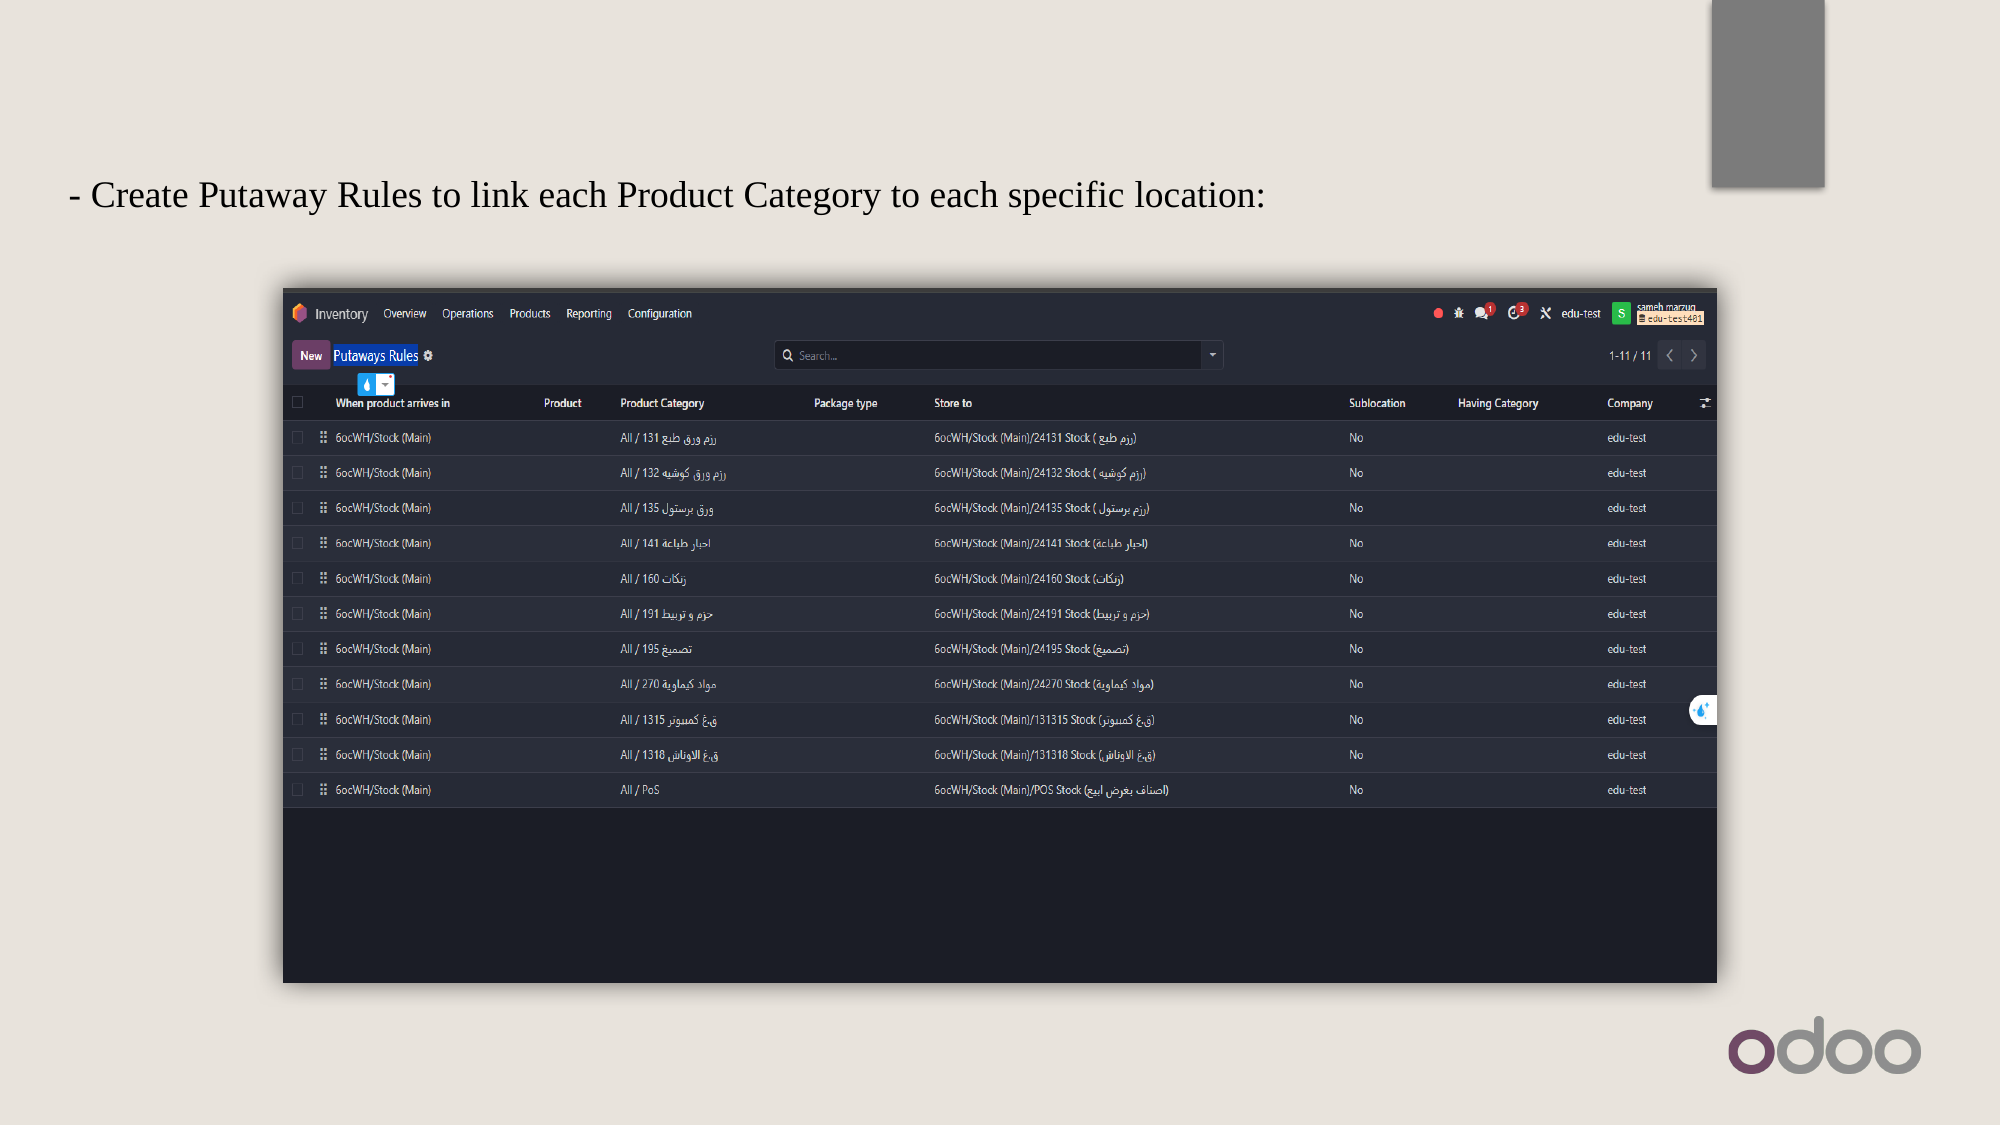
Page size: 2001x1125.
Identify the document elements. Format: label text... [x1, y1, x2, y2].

text_box - Create Putaway Rules to link each Product Category to each specific location: [53, 162, 1407, 223]
picture [283, 287, 1717, 983]
picture [1728, 1016, 1921, 1074]
